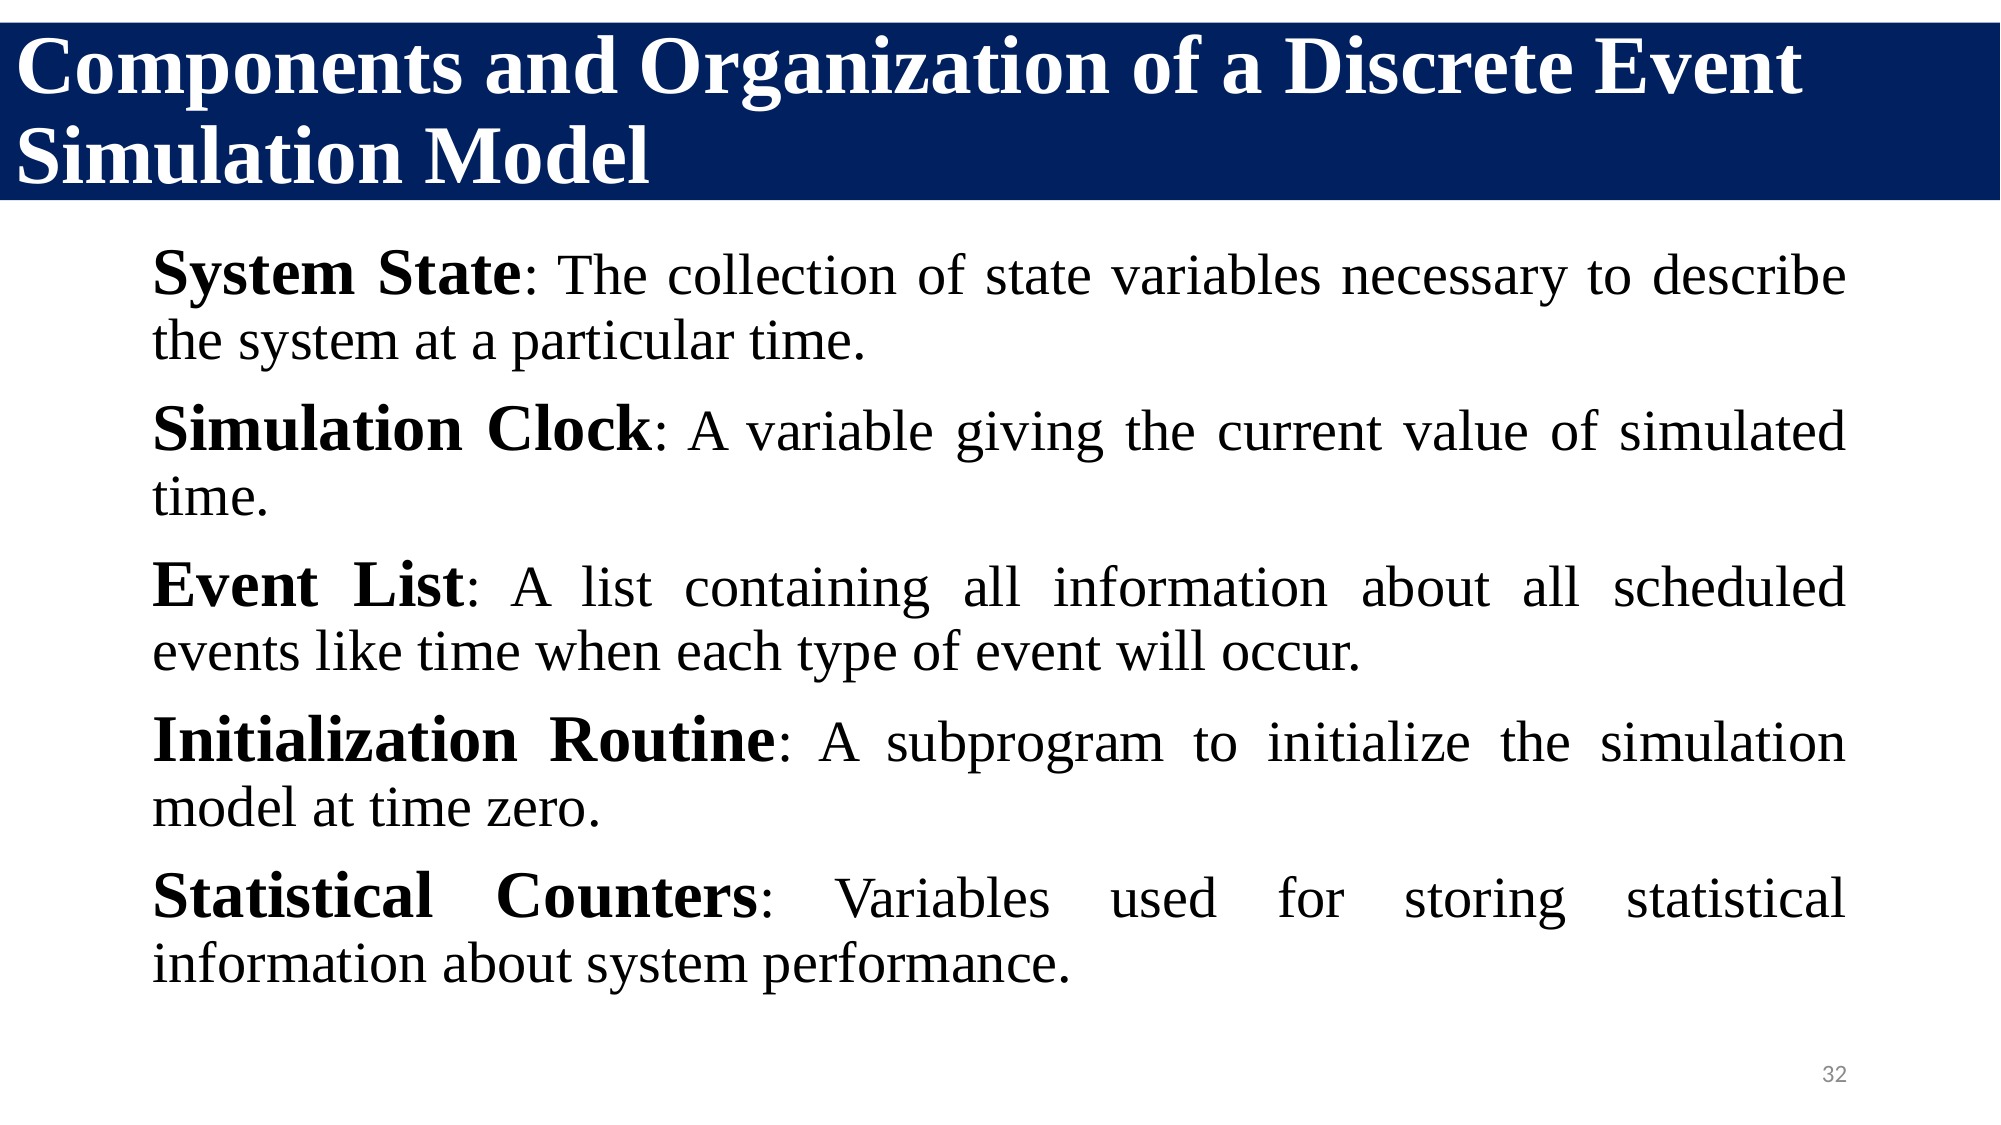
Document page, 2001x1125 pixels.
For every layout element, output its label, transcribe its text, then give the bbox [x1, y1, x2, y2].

text_box [423, 257, 454, 319]
list System State: The collection of state variables necessary to describe the system at a particular time. Simulation Clock: A variable giving the current value of simulated time. Event List: A list containing all information about all scheduled events like time when each type of event will occur. Initialization Routine: A subprogram to initialize the simulation model at time zero. Statistical Counters: Variables used for storing statistical information about system performance. [137, 229, 1863, 1014]
text_box Components and Organization of a Discrete Event Simulation Model [0, 22, 2000, 201]
slide_number 32 [1412, 1042, 1863, 1103]
